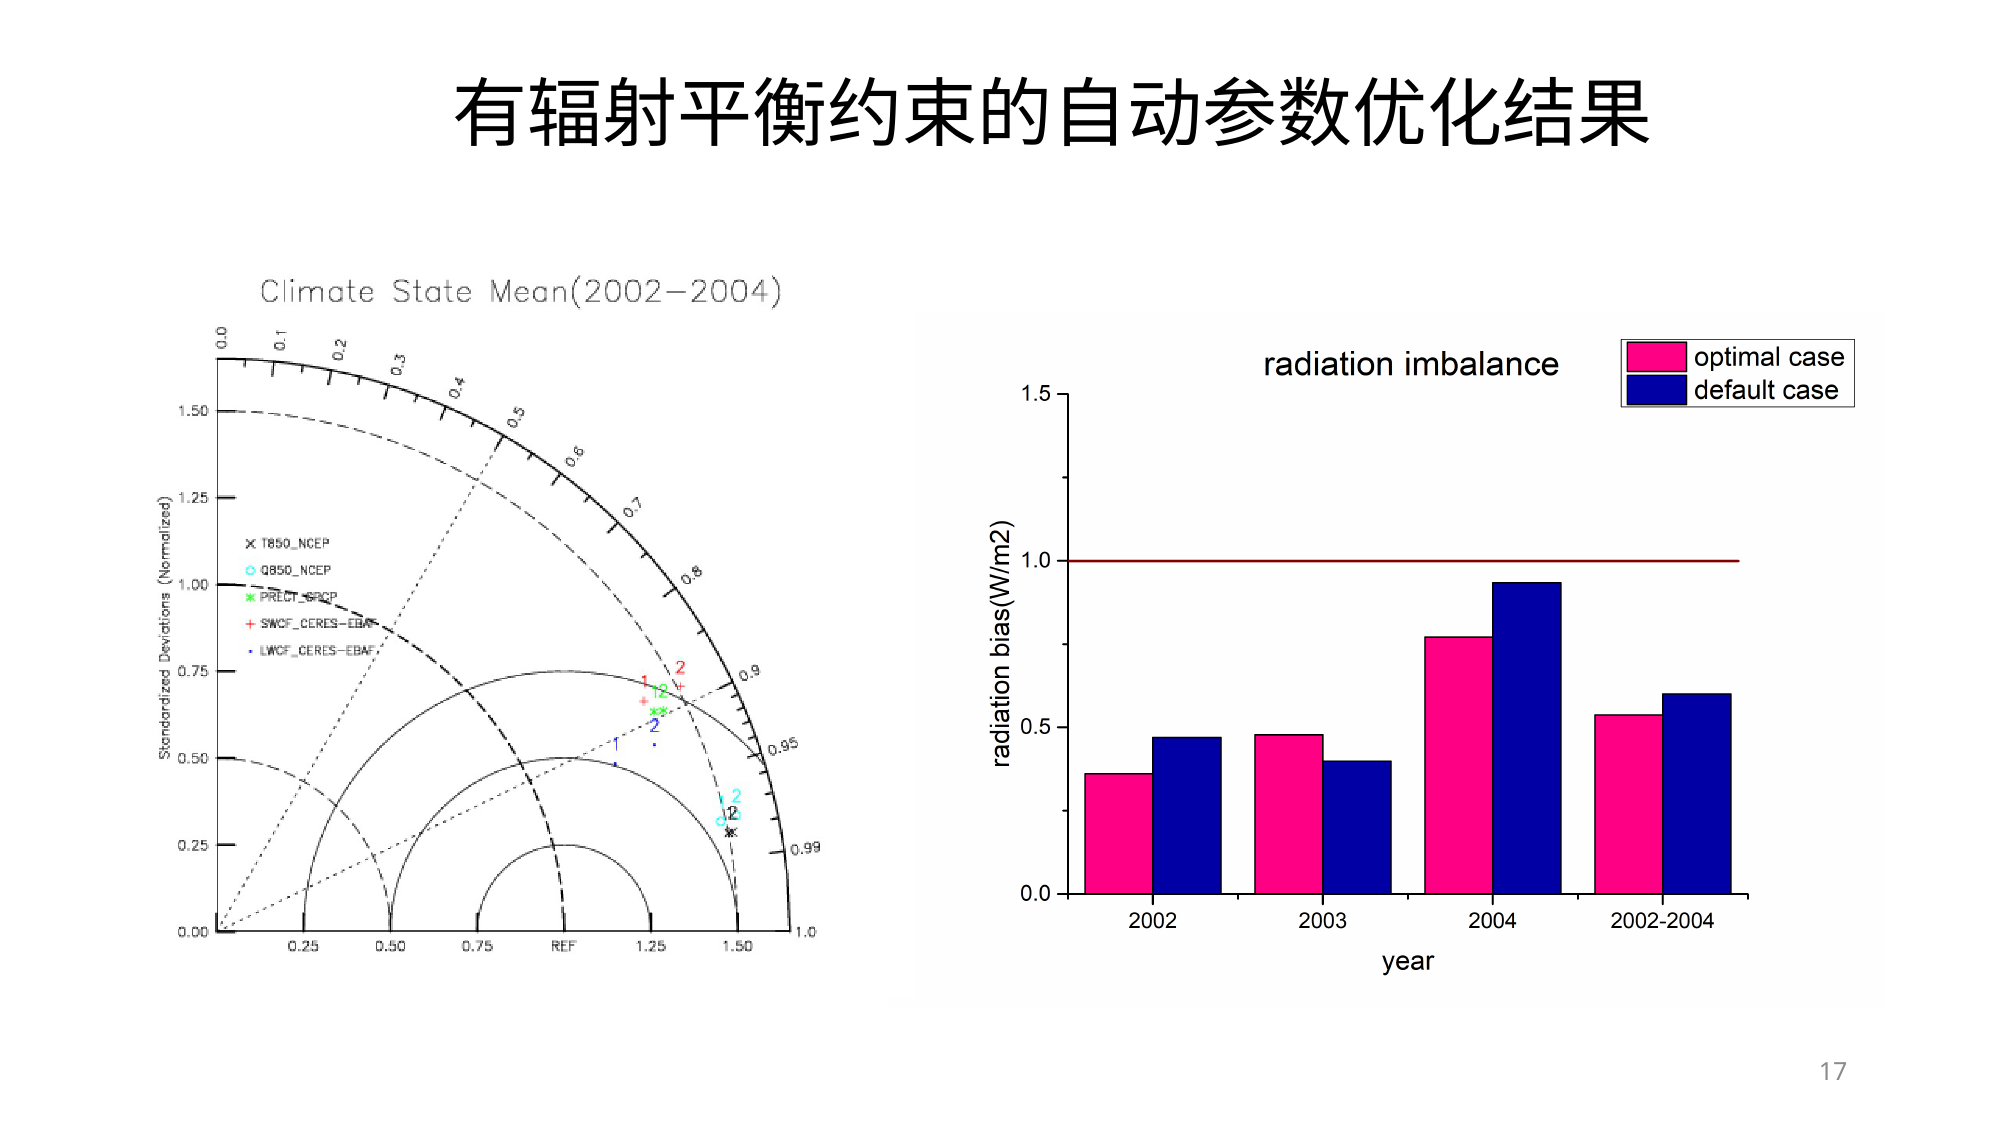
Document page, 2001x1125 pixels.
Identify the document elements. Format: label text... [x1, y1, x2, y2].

text_box 有辐射平衡约束的自动参数优化结果 [141, 57, 1964, 163]
slide_number 17 [1412, 1042, 1863, 1103]
picture [51, 244, 1886, 1009]
